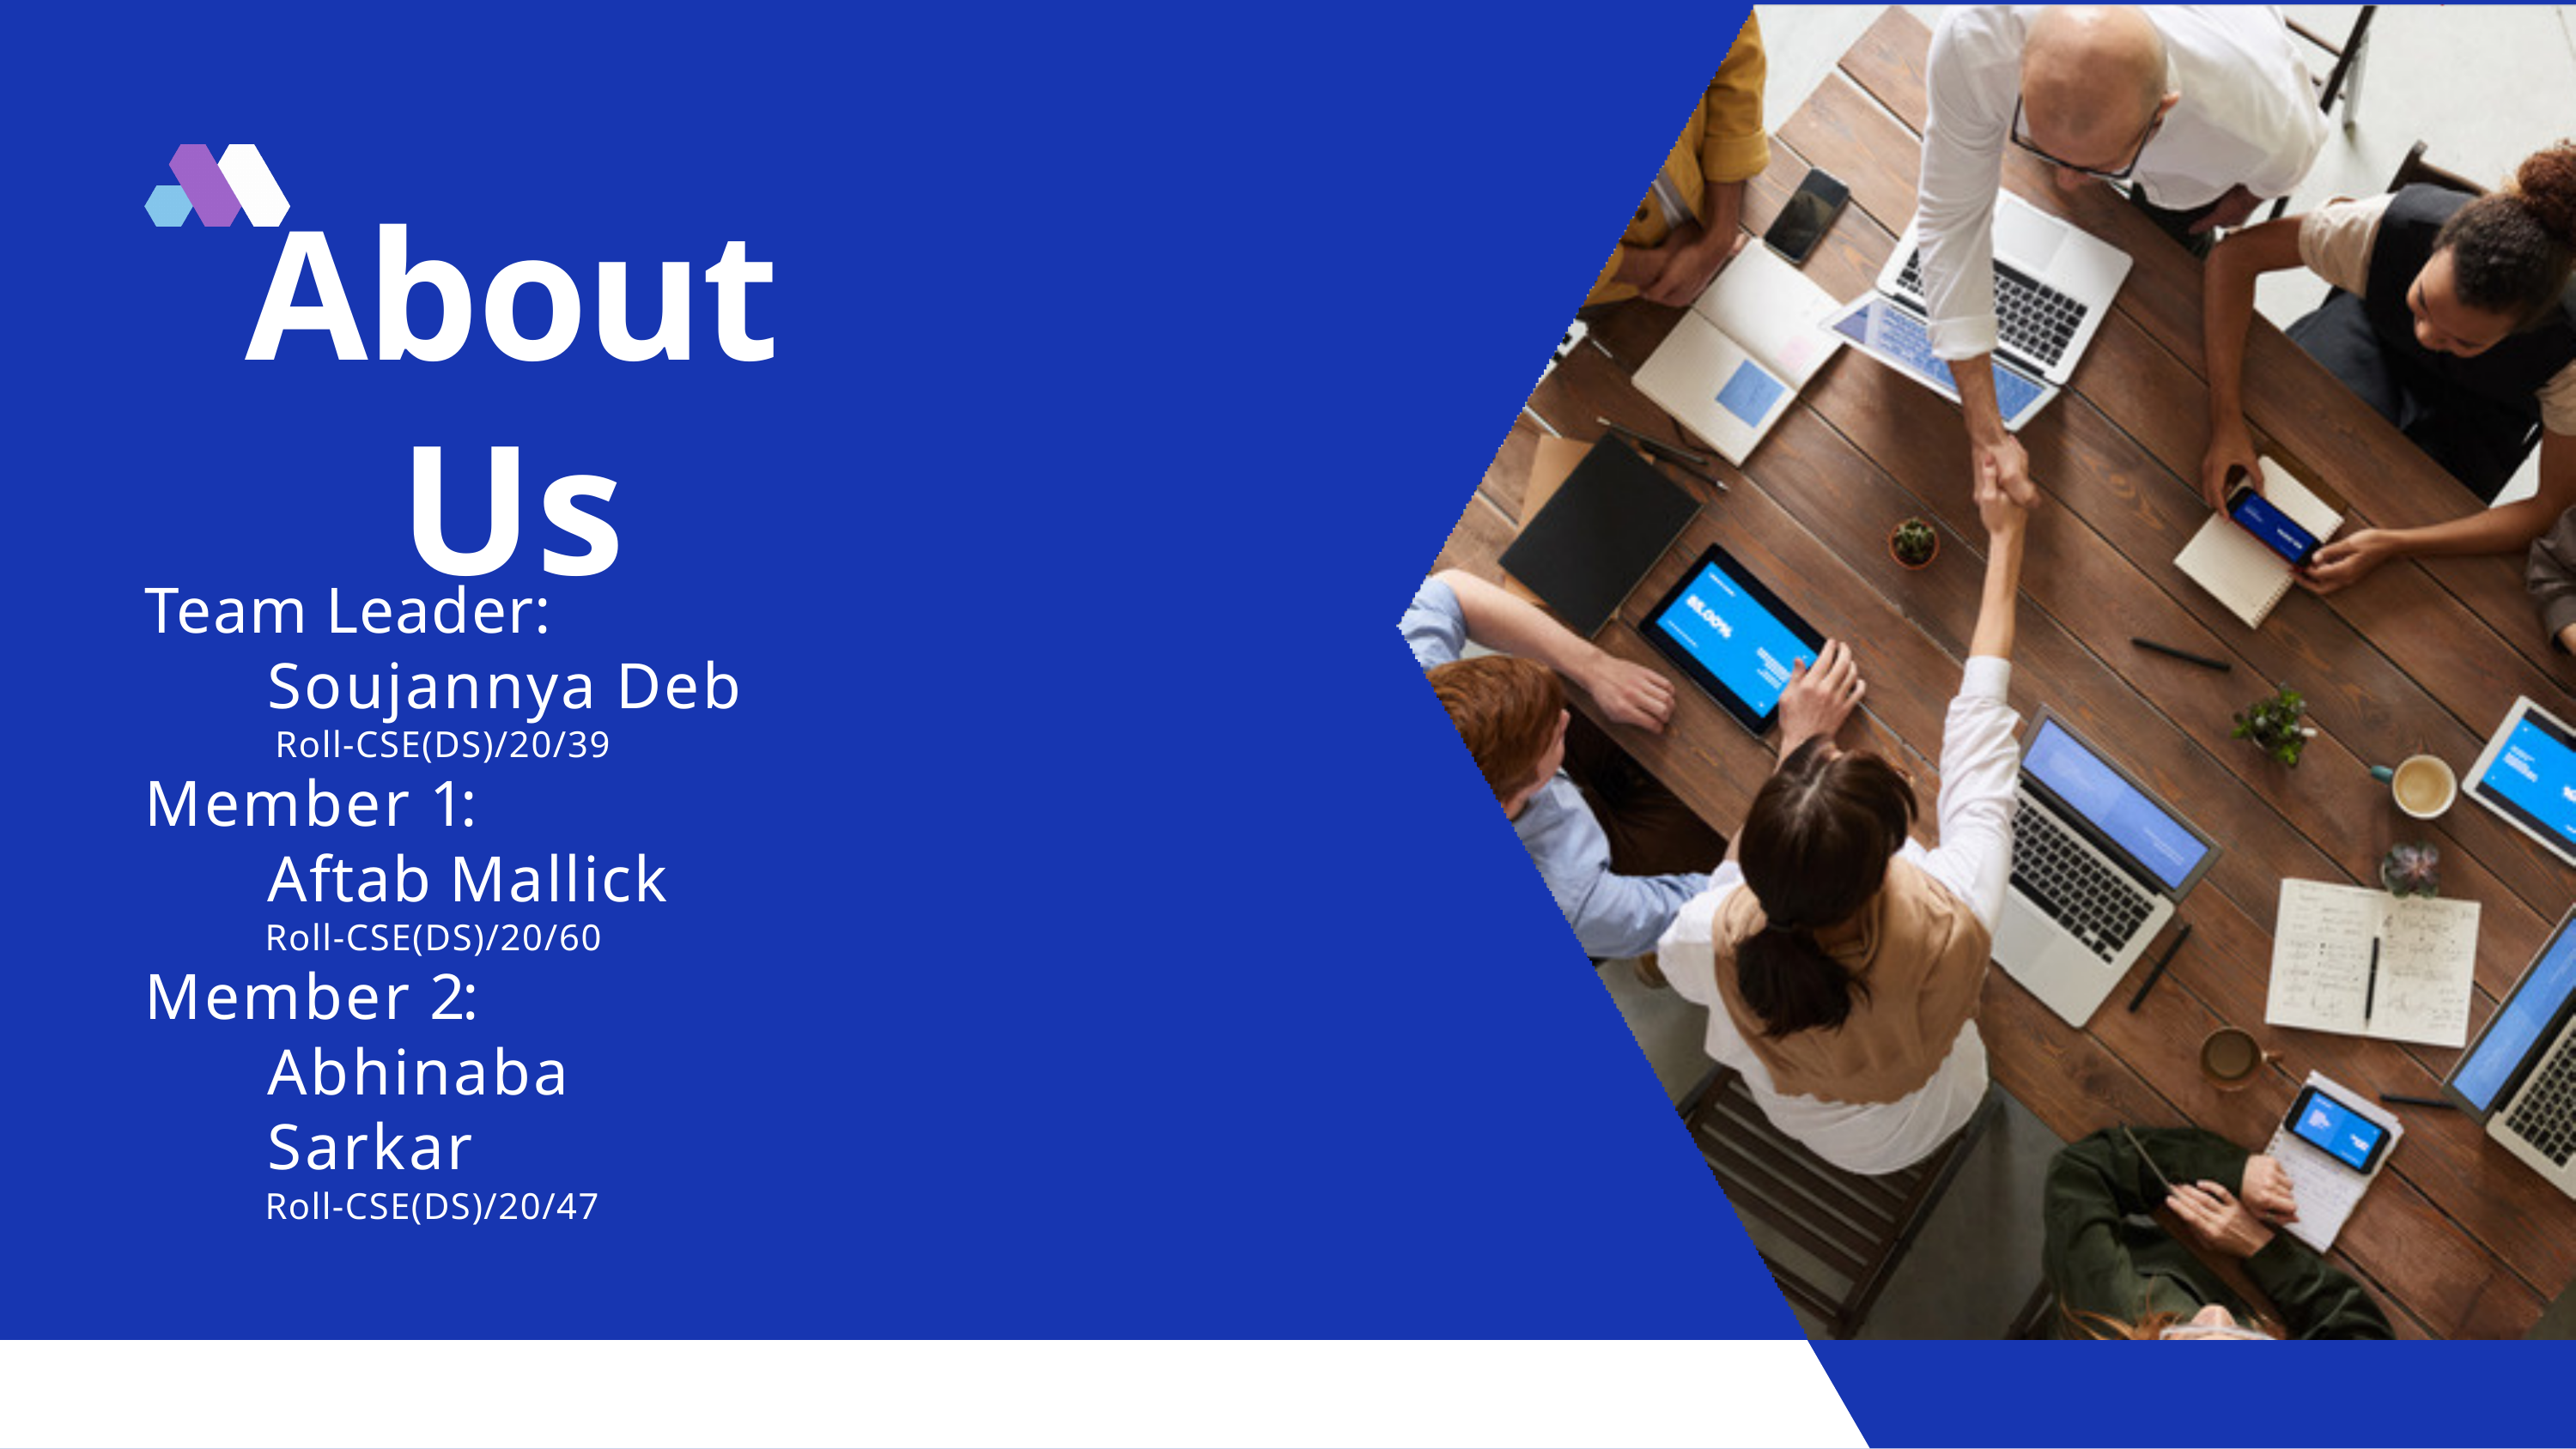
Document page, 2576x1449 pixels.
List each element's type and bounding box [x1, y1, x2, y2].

text_box [0, 0, 2576, 1449]
